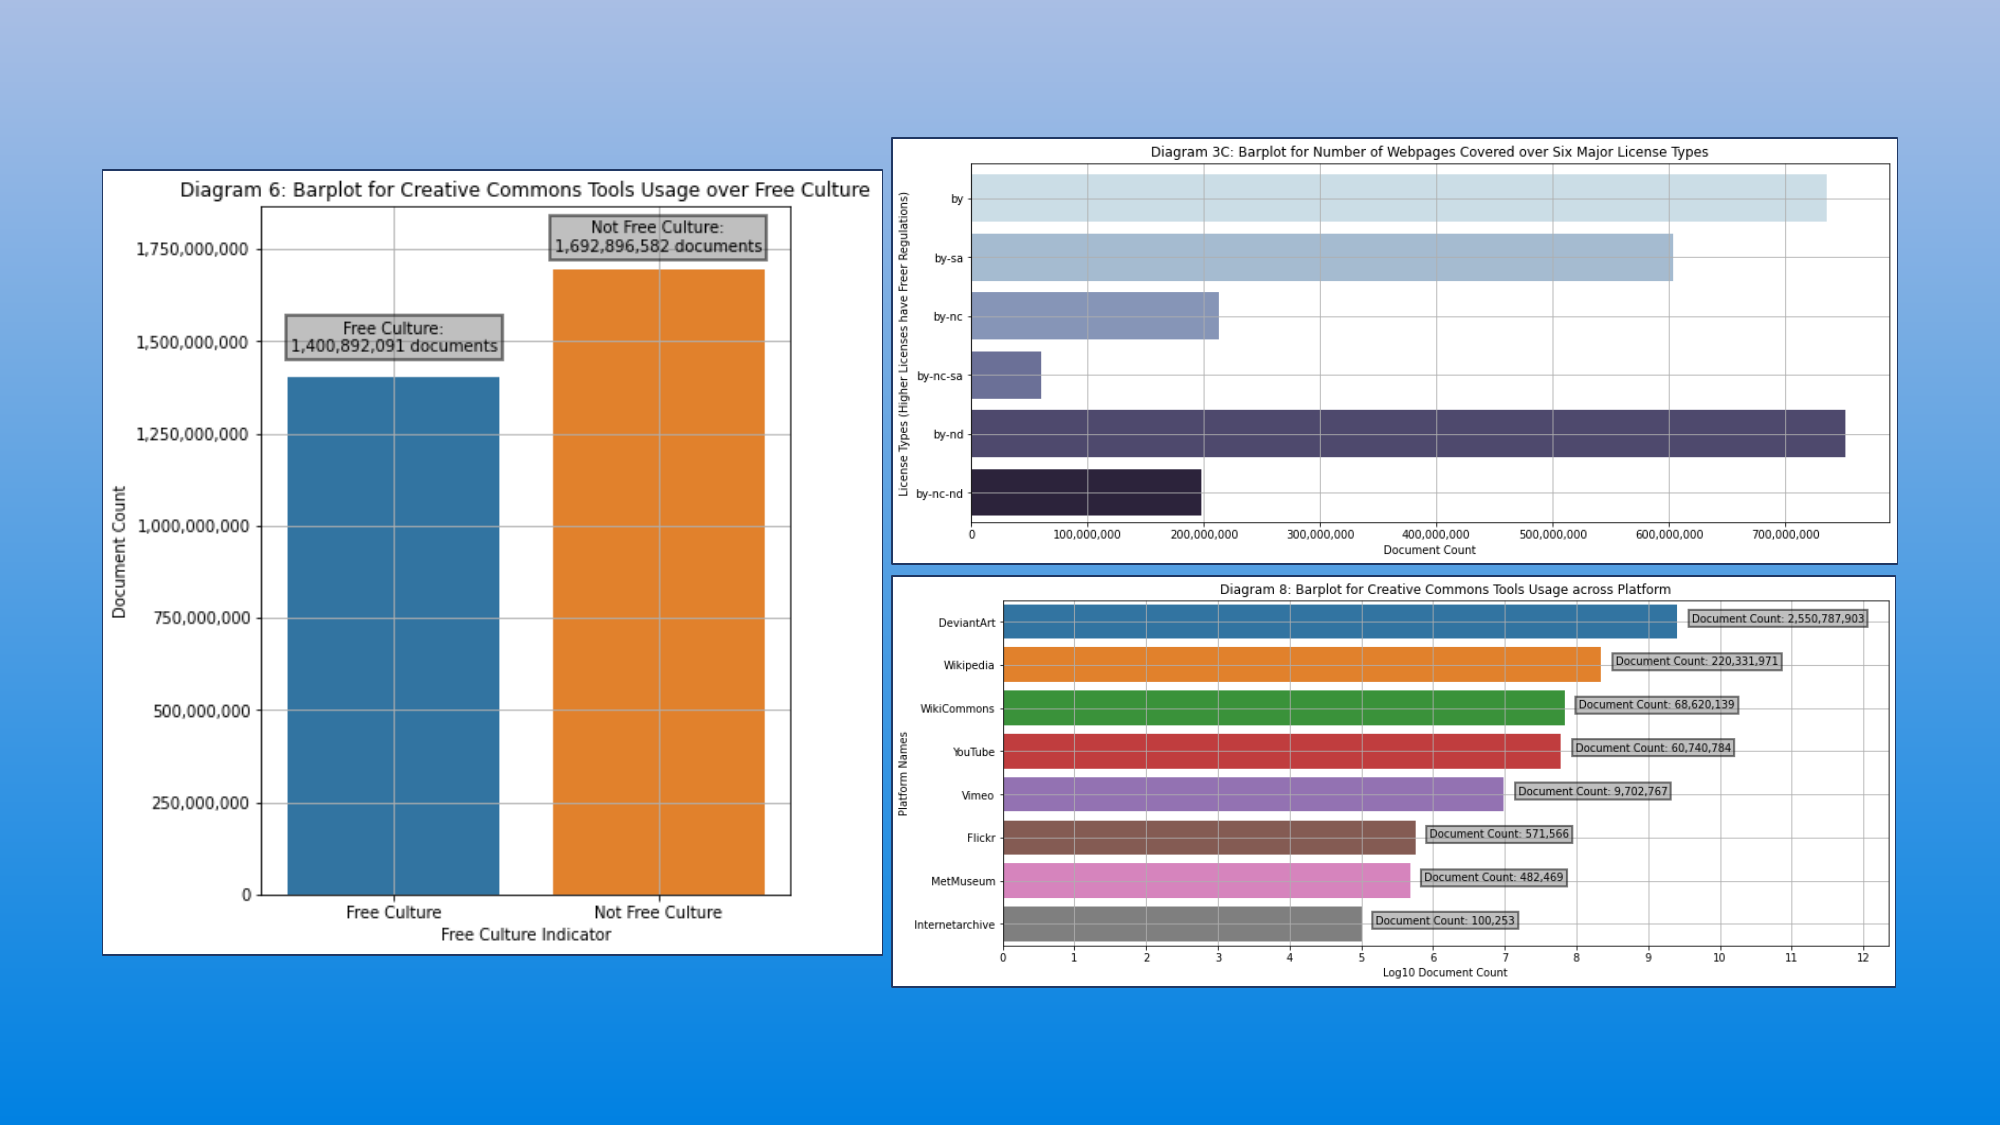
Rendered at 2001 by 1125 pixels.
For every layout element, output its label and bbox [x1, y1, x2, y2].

text_box [102, 138, 1898, 987]
